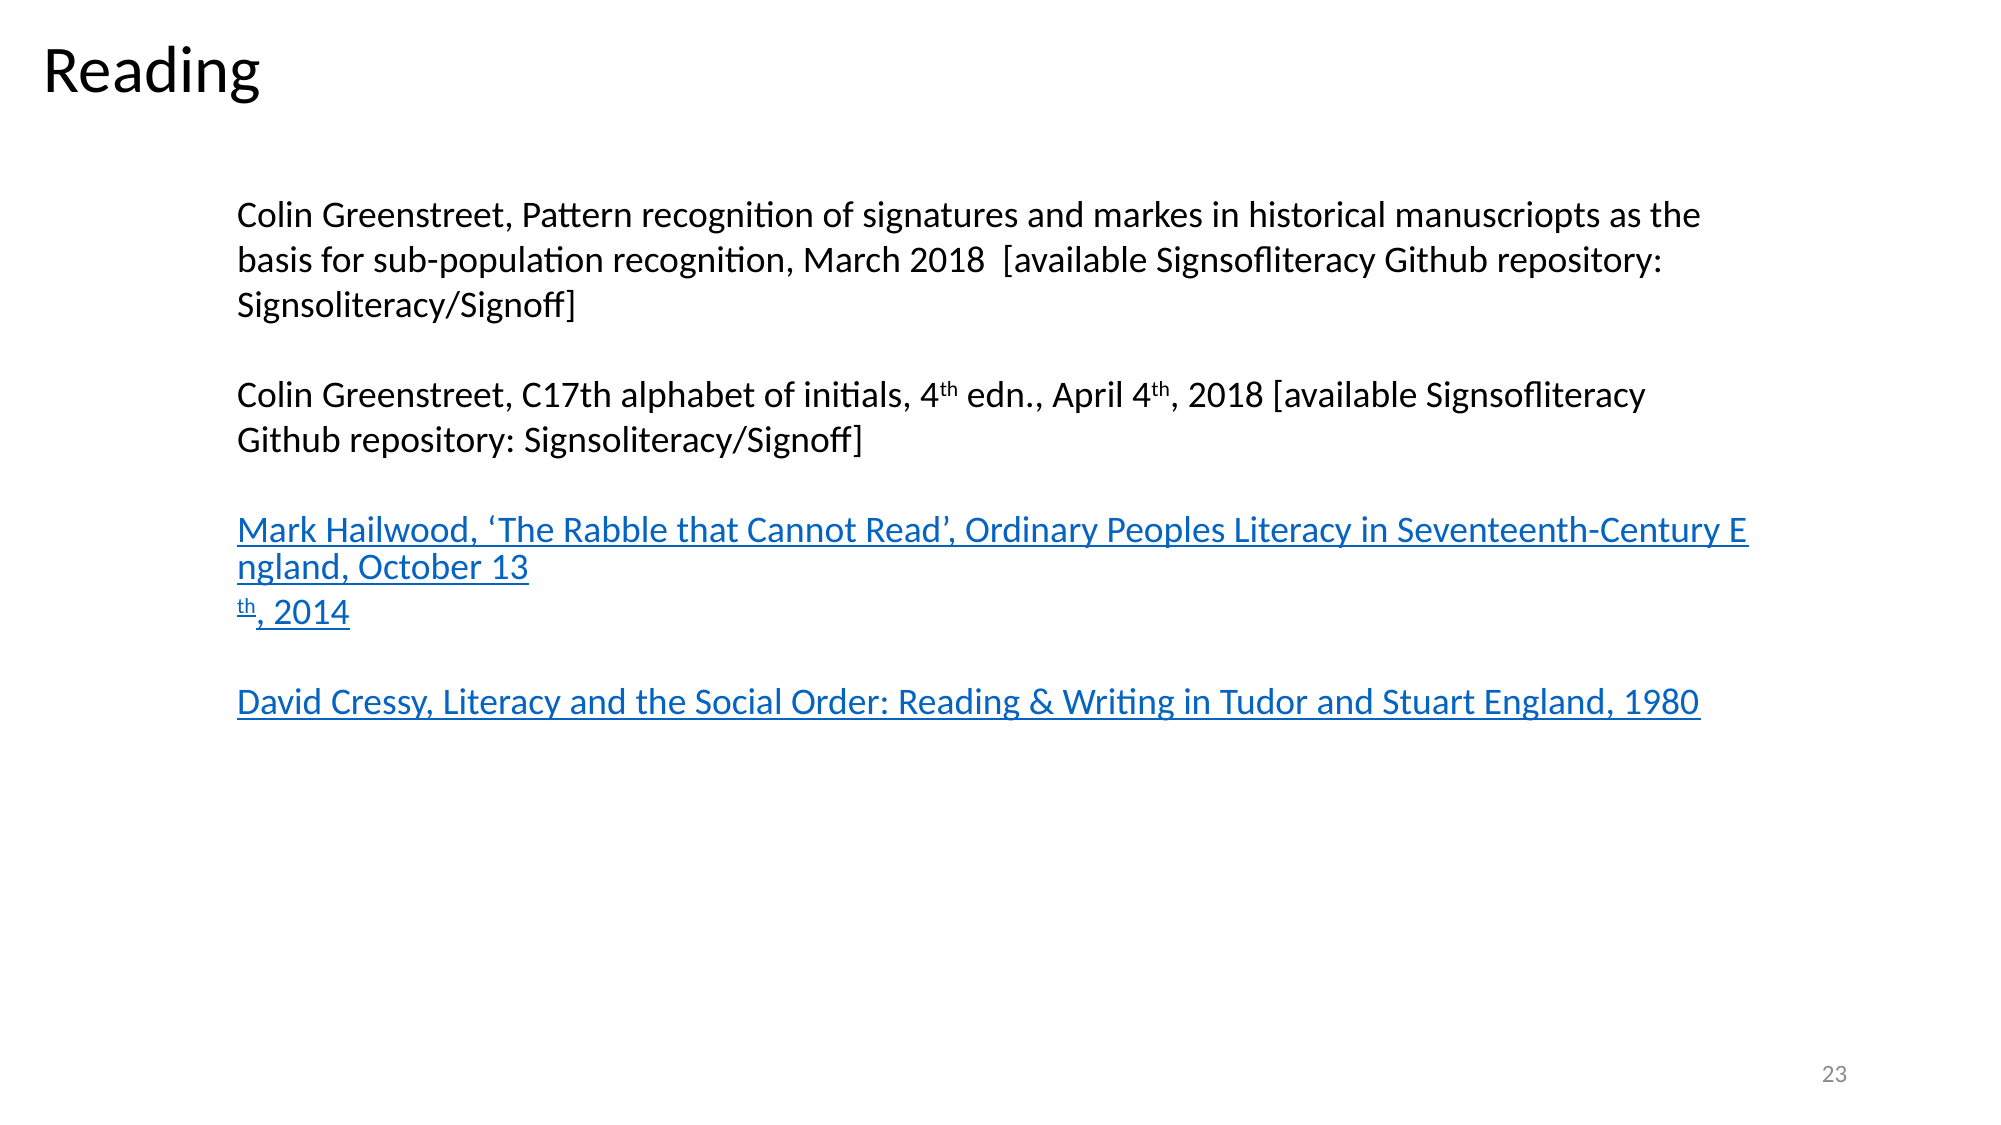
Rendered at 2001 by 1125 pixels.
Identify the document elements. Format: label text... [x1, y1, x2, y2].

text_box Reading [29, 18, 1935, 114]
slide_number 23 [1412, 1042, 1863, 1103]
text_box Colin Greenstreet, Pattern recognition of signatures and markes in historical manuscriopts as the basis for sub-population recognition, March 2018 [available Signsofliteracy Github repository: Signsoliteracy/Signoff] Colin Greenstreet, C17th alphabet of initials, 4th edn., April 4th, 2018 [available Signsofliteracy Github repository: Signsoliteracy/Signoff] Mark Hailwood, ‘The Rabble that Cannot Read’, Ordinary Peoples Literacy in Seventeenth-Century England, October 13th, 2014 David Cressy, Literacy and the Social Order: Reading & Writing in Tudor and Stuart England, 1980 [222, 182, 1772, 693]
